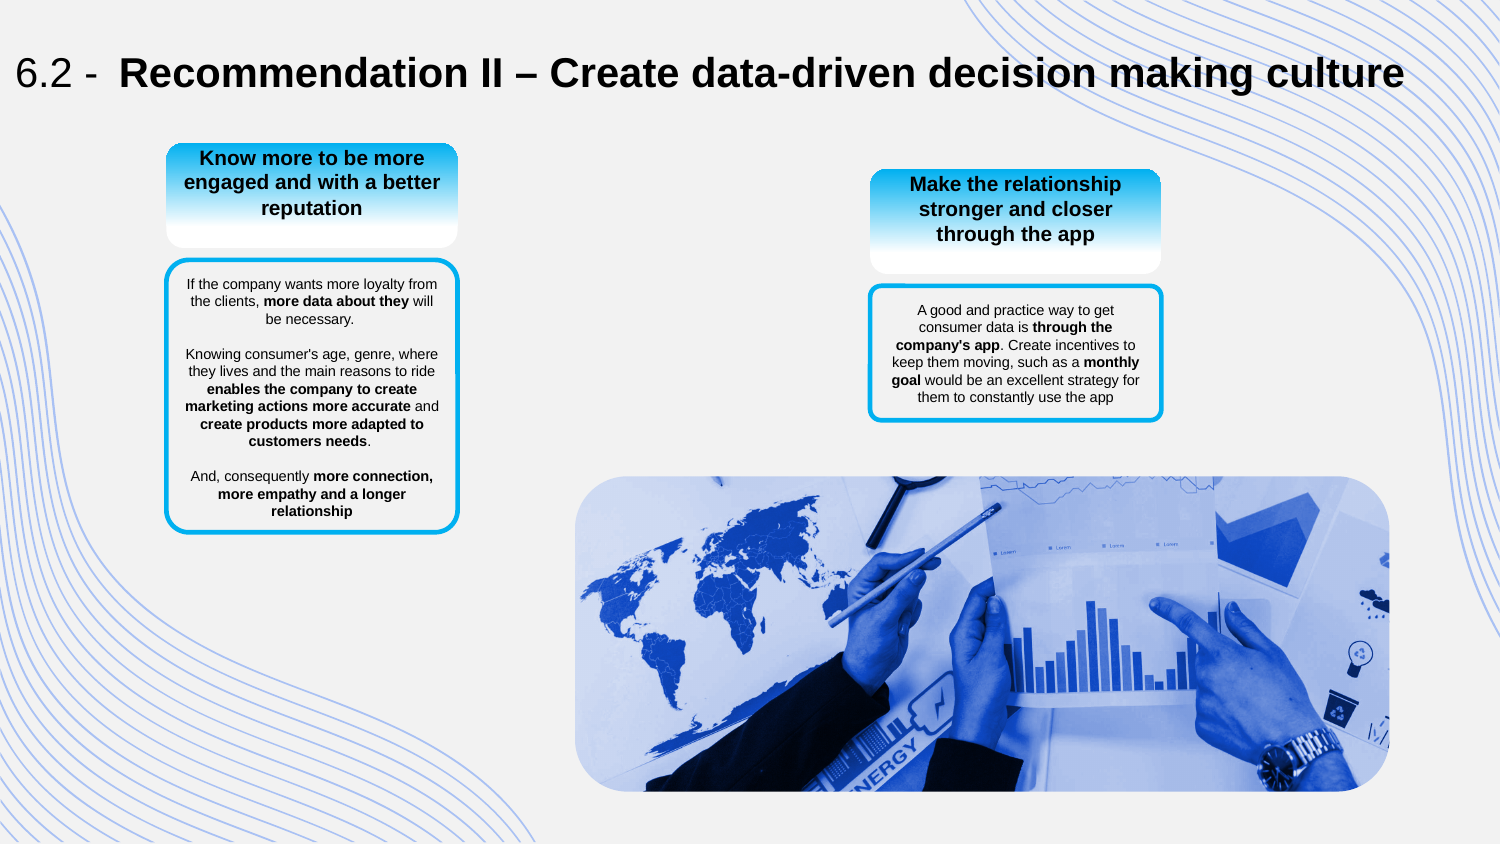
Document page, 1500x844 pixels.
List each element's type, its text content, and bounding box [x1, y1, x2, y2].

title 6.2 - Recommendation II – Create data-driven decision making culture [0, 0, 1500, 94]
text_box Know more to be more engaged and with a better reputation [166, 129, 458, 209]
text_box [870, 236, 1162, 275]
text_box A good and practice way to get consumer data is through the company's app. Create incentives to keep them moving, such as a monthly goal would be an excellent strategy for them to constantly use the app [870, 285, 1162, 421]
text_box Make the relationship stronger and closer through the app [870, 155, 1162, 236]
text_box If the company wants more loyalty from the clients, more data about they will be necessary. Knowing consumer's age, genre, where they lives and the main reasons to ride enables the company to create marketing actions more accurate and create products more adapted to customers needs. And, consequently more connection, more empathy and a longer relationship [166, 259, 458, 533]
picture [574, 476, 1390, 792]
text_box [166, 209, 458, 249]
